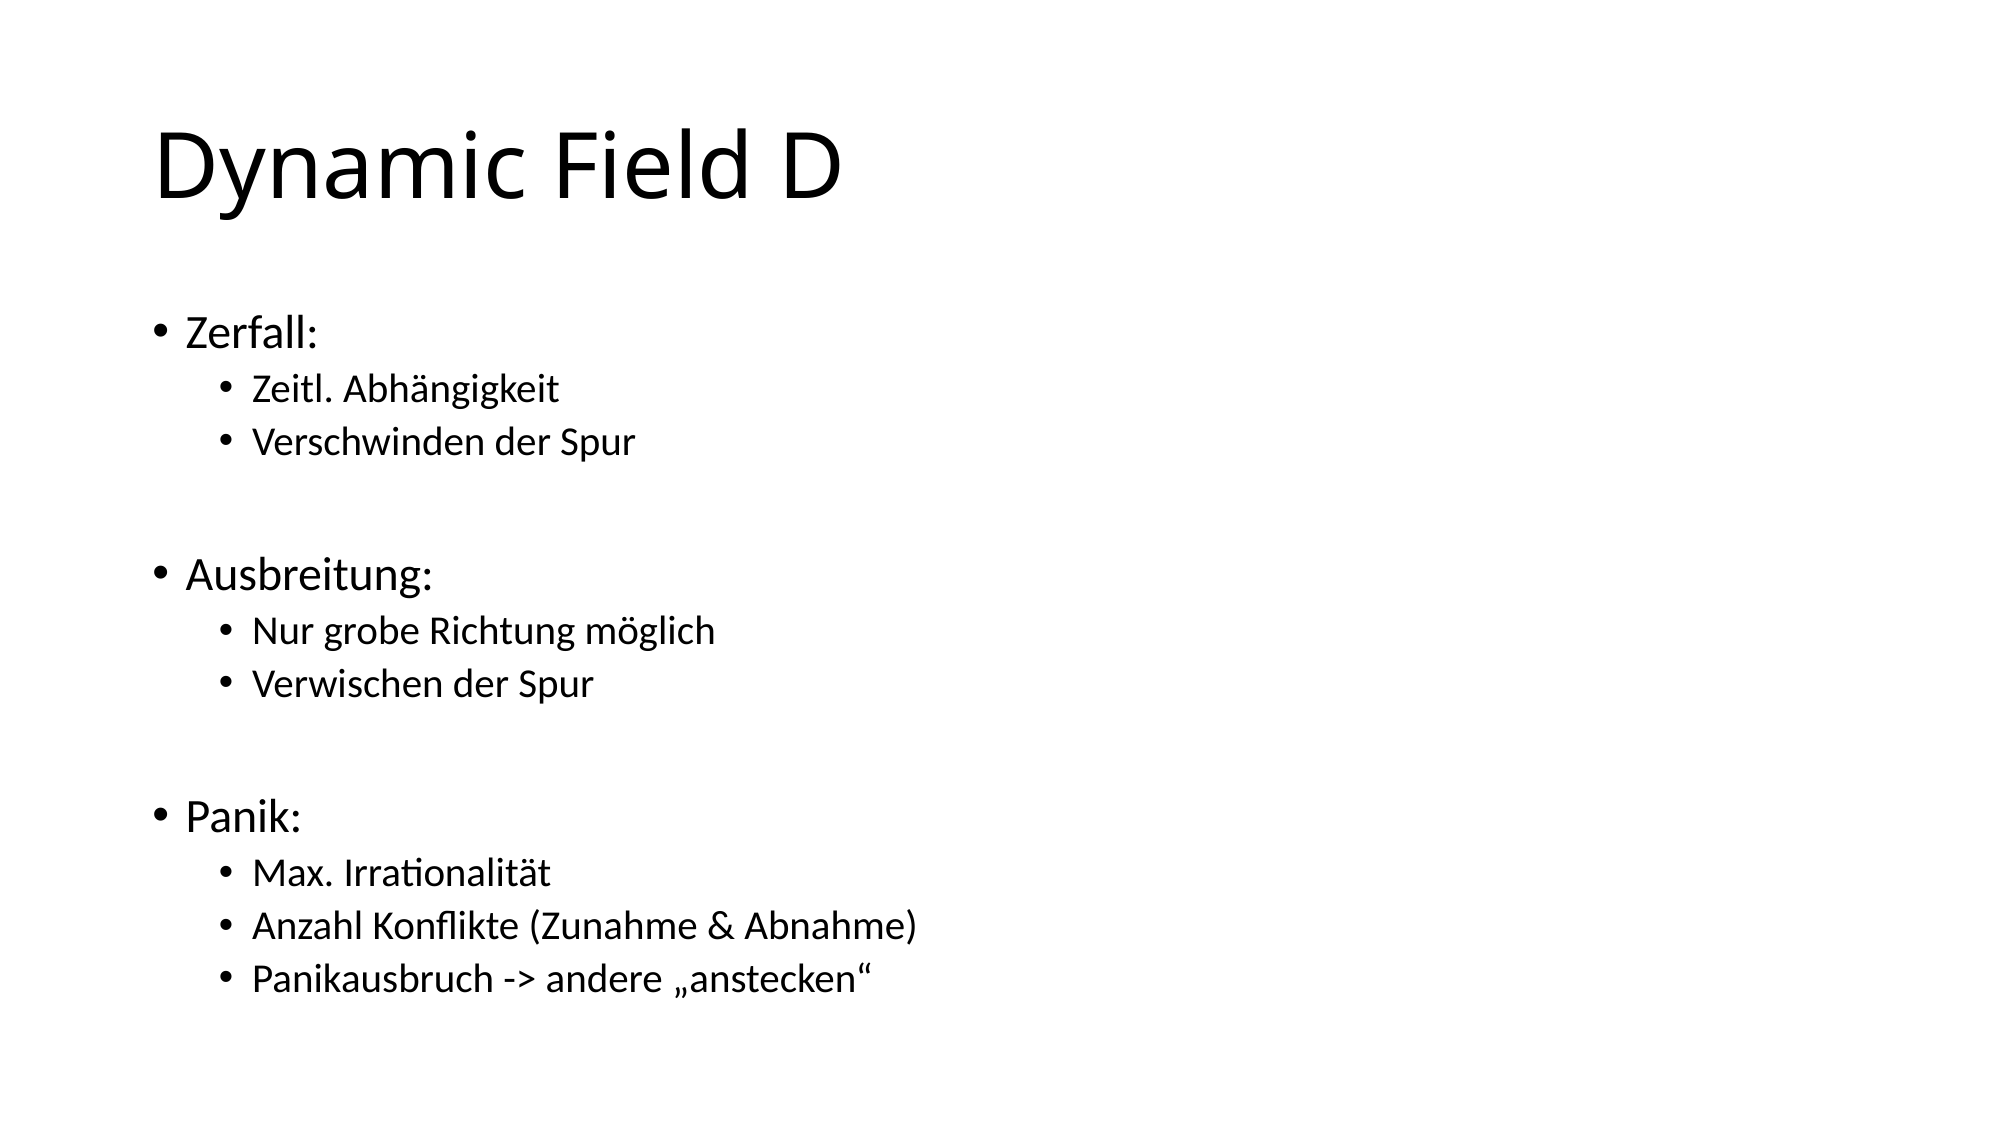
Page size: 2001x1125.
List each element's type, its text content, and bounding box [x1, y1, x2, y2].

list Zerfall: Zeitl. Abhängigkeit Verschwinden der Spur Ausbreitung: Nur grobe Richtung möglich Verwischen der Spur Panik: Max. Irrationalität Anzahl Konflikte (Zunahme & Abnahme) Panikausbruch -> andere „anstecken“ [137, 299, 1863, 1014]
title Dynamic Field D [137, 59, 1863, 278]
